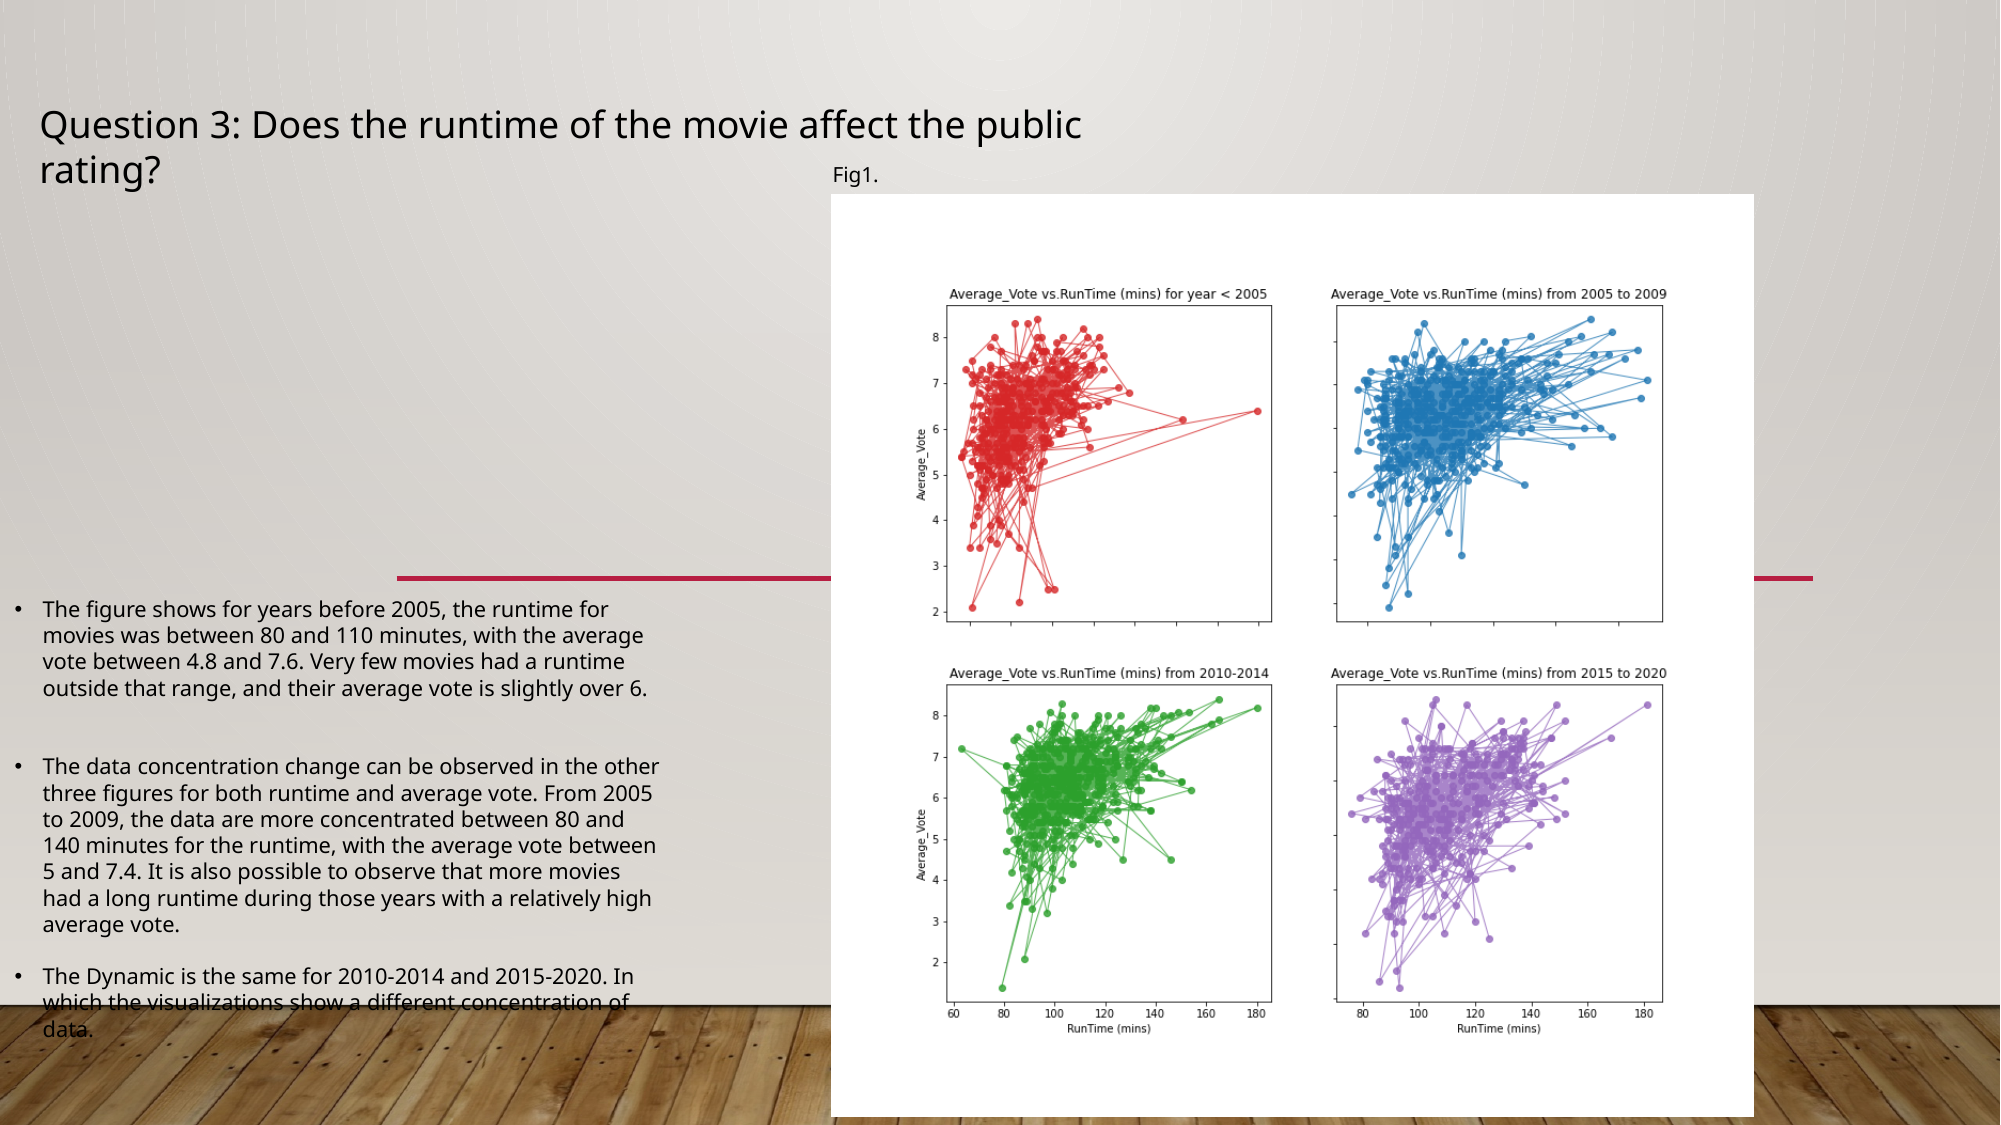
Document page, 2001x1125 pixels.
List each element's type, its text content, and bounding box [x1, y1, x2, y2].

text_box Question 3: Does the runtime of the movie affect the public rating? [24, 93, 1112, 199]
text_box The figure shows for years before 2005, the runtime for movies was between 80 and 110 minutes, with the average vote between 4.8 and 7.6. Very few movies had a runtime outside that range, and their average vote is slightly over 6. The data concentration change can be observed in the other three figures for both runtime and average vote. From 2005 to 2009, the data are more concentrated between 80 and 140 minutes for the runtime, with the average vote between 5 and 7.4. It is also possible to observe that more movies had a long runtime during those years with a relatively high average vote. The Dynamic is the same for 2010-2014 and 2015-2020. In which the visualizations show a different concentration of data. [0, 543, 677, 1049]
picture [0, 194, 2000, 1125]
text_box Fig1. [817, 153, 1608, 194]
